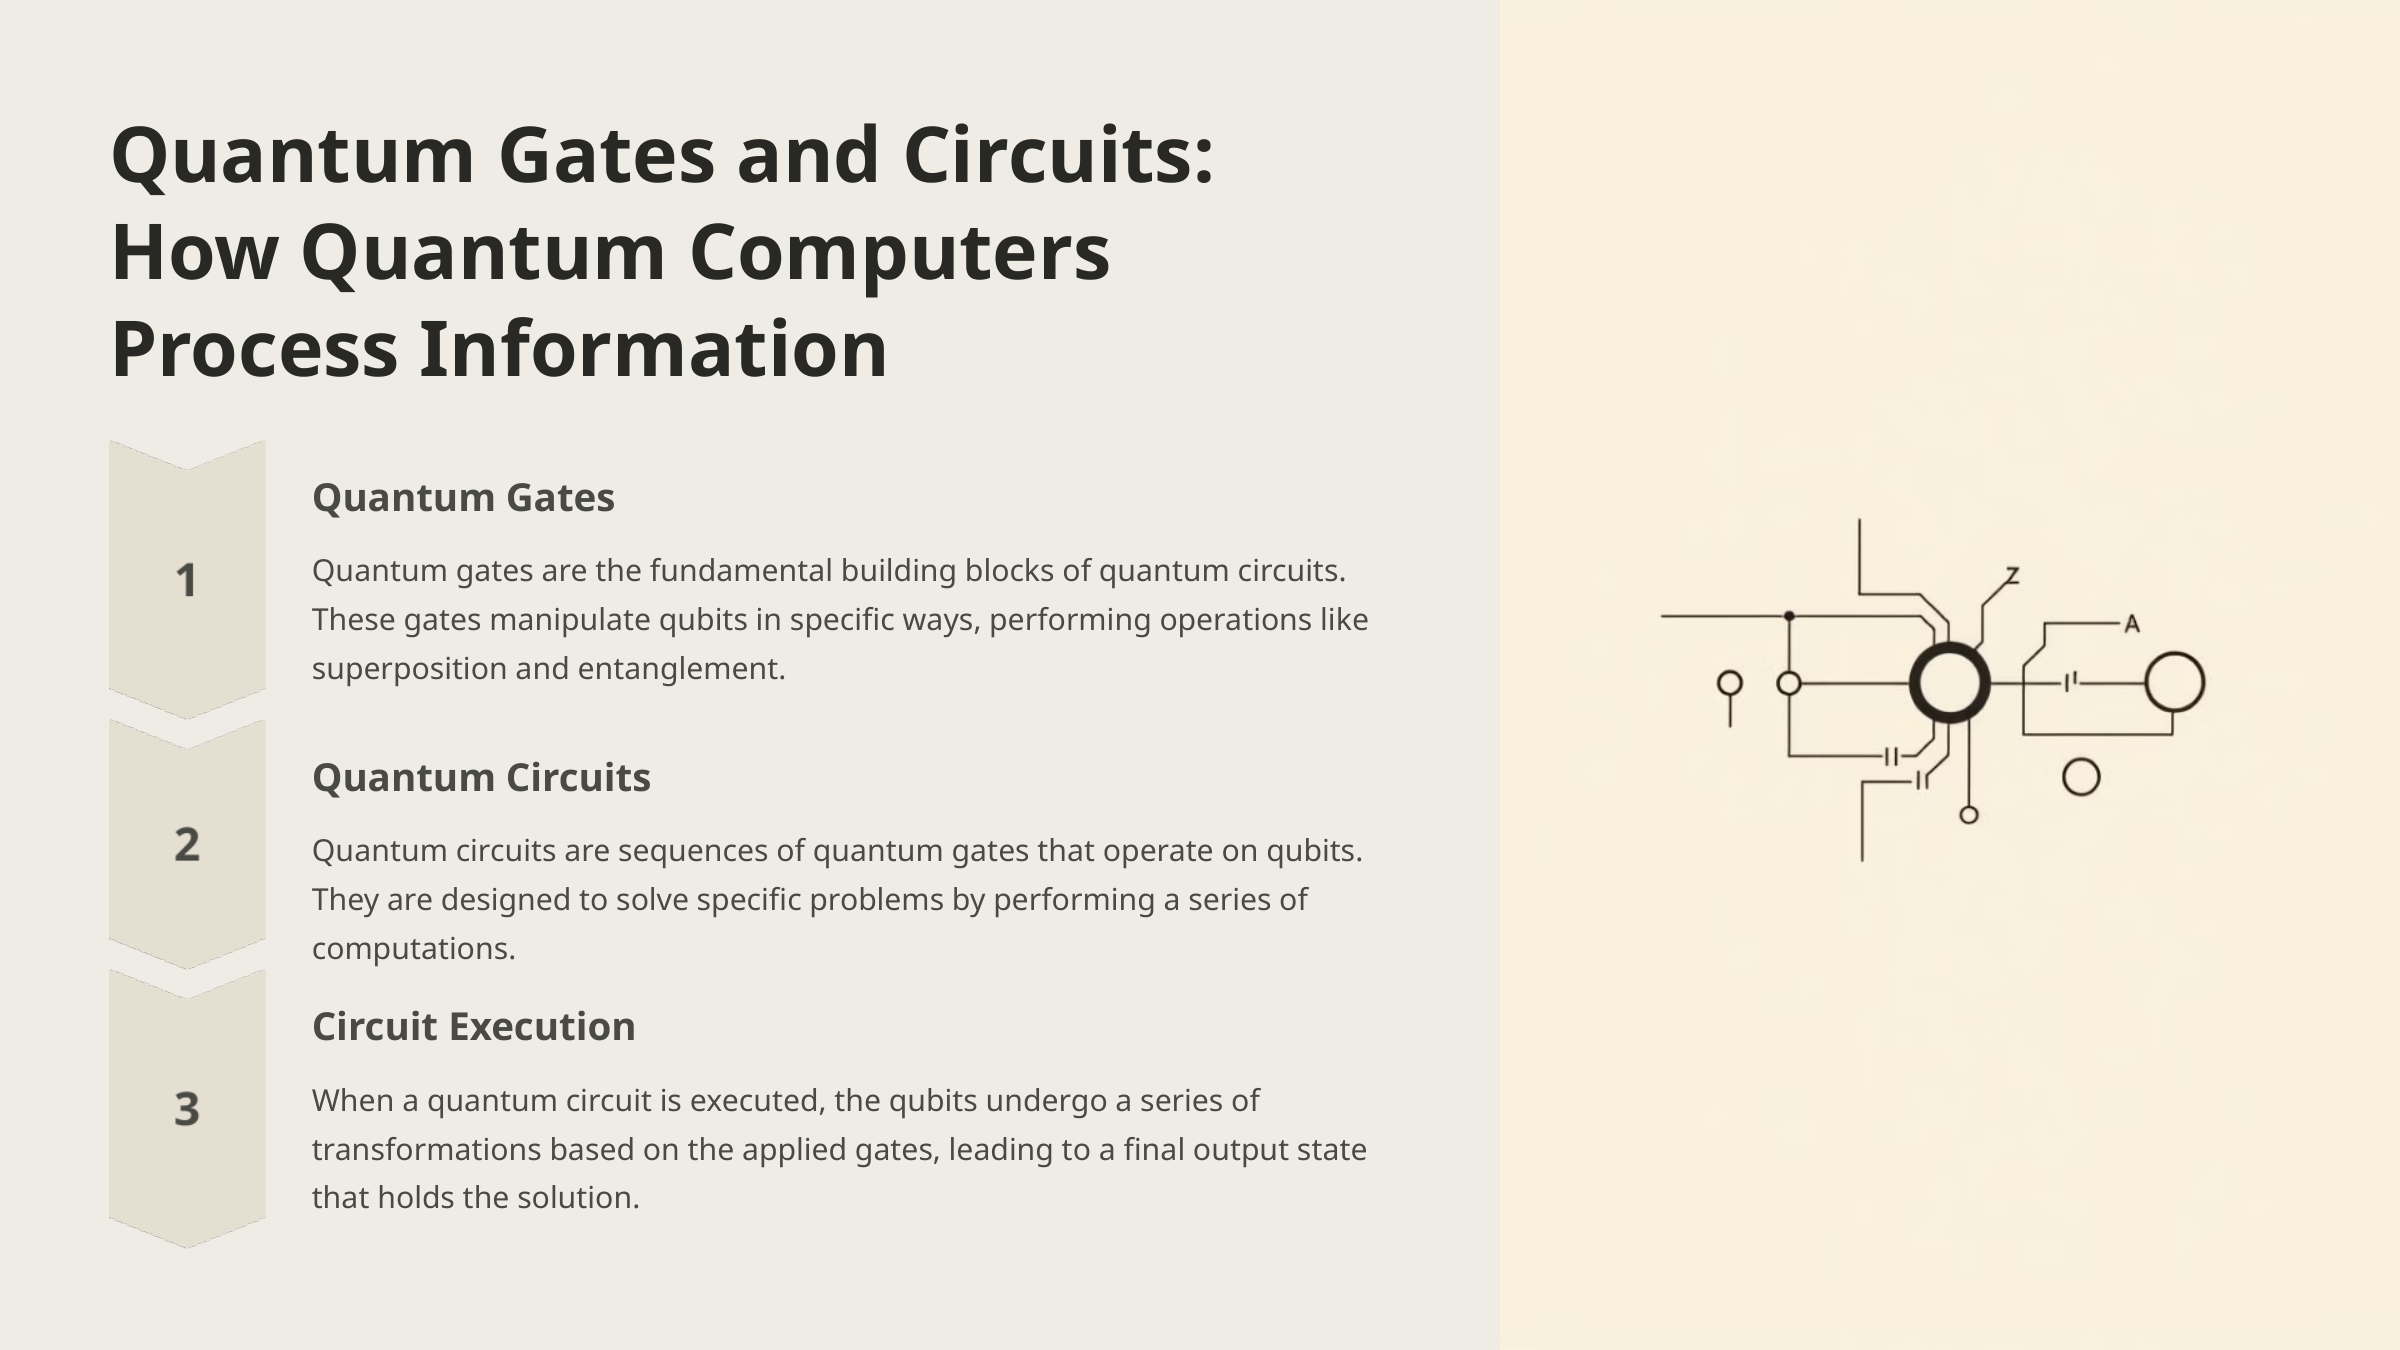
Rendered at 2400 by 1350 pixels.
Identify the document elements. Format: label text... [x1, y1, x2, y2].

text_box Quantum Gates and Circuits: How Quantum Computers Process Information [109, 100, 1391, 394]
text_box Quantum Gates [311, 471, 702, 521]
text_box Quantum Circuits [311, 751, 702, 800]
text_box Quantum gates are the fundamental building blocks of quantum circuits. These gates manipulate qubits in specific ways, performing operations like superposition and entanglement. [311, 538, 1391, 689]
text_box When a quantum circuit is executed, the qubits undergo a series of transformations based on the applied gates, leading to a final output state that holds the solution. [311, 1068, 1391, 1218]
picture [109, 440, 266, 1249]
picture [1499, 0, 2400, 1350]
text_box Quantum circuits are sequences of quantum gates that operate on qubits. They are designed to solve specific problems by performing a series of computations. [311, 818, 1391, 919]
text_box Circuit Execution [311, 1000, 702, 1050]
